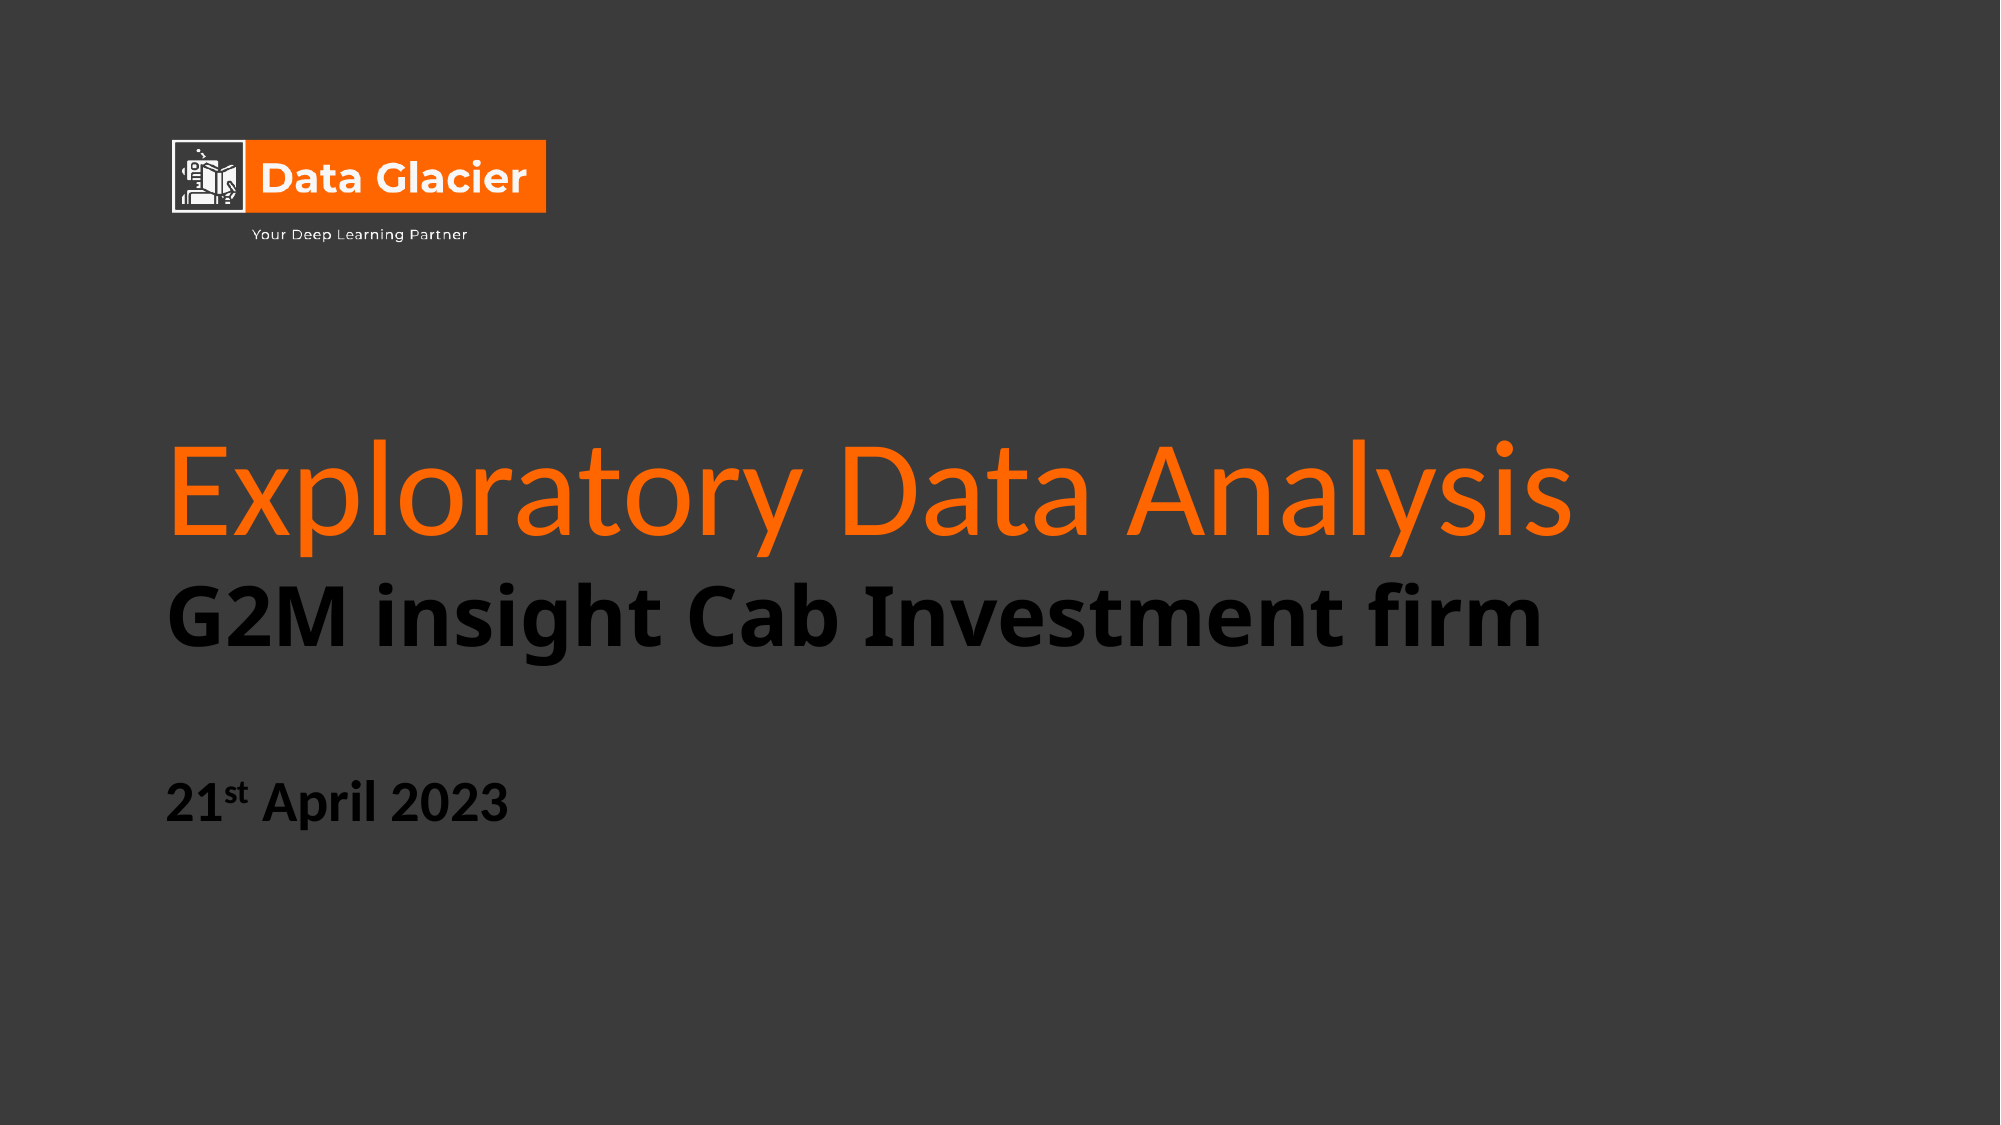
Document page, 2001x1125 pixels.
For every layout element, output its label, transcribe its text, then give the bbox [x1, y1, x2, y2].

picture [168, 0, 550, 382]
text_box Exploratory Data Analysis G2M insight Cab Investment firm 21st April 2023 [150, 390, 1591, 841]
